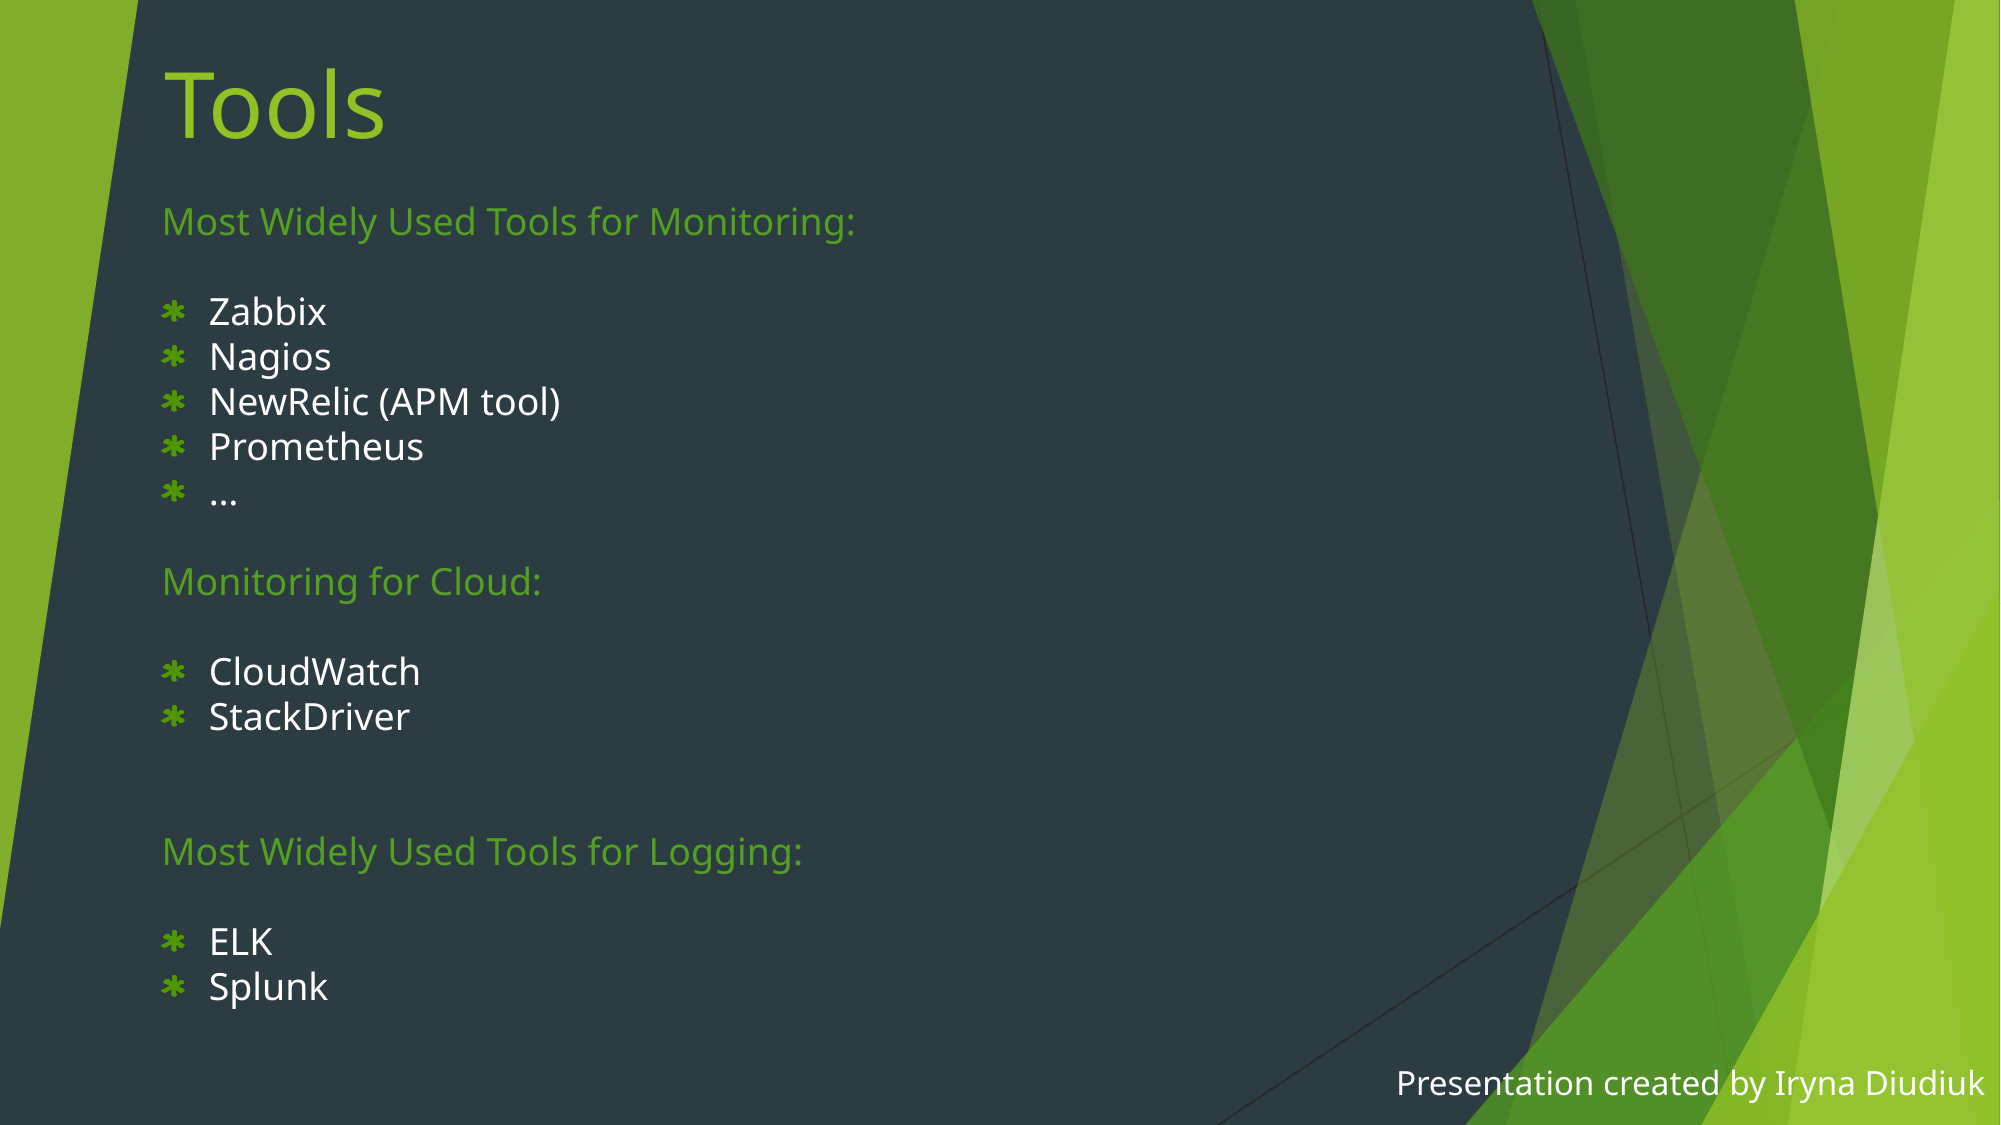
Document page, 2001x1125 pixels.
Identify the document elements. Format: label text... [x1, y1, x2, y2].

title Tools [156, 13, 1934, 165]
subtitle Presentation created by Iryna Diudiuk [718, 1054, 1994, 1125]
picture [161, 345, 185, 367]
picture [161, 705, 185, 727]
picture [161, 300, 185, 322]
text_box Most Widely Used Tools for Monitoring: Zabbix Nagios NewRelic (APM tool) Prometheus … Monitoring for Cloud: CloudWatch StackDriver Most Widely Used Tools for Logging: ELK Splunk [154, 190, 1684, 1016]
picture [161, 975, 185, 997]
picture [161, 930, 185, 952]
picture [161, 390, 185, 412]
picture [161, 480, 185, 502]
picture [161, 660, 185, 682]
picture [161, 435, 185, 457]
